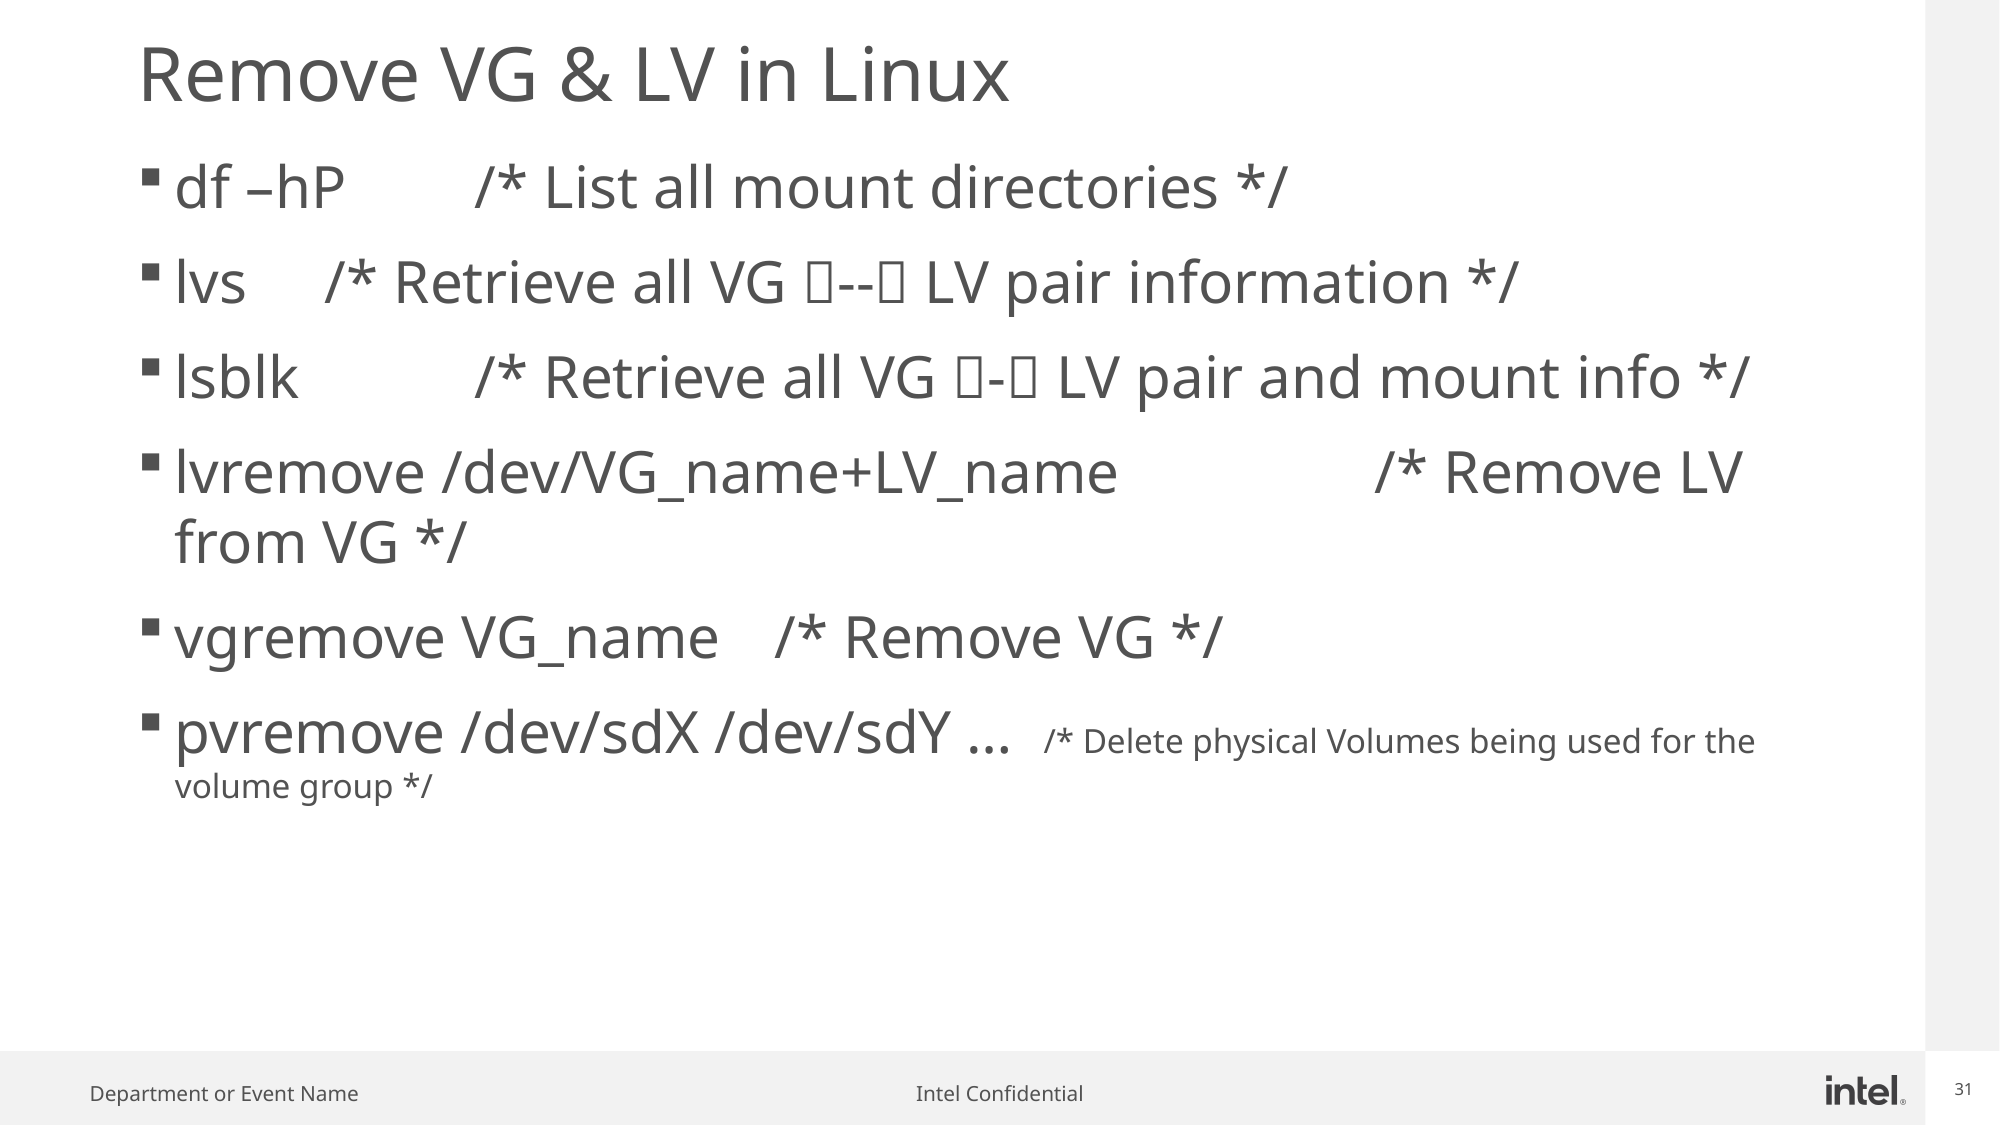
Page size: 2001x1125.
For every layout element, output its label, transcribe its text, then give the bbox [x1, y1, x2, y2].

picture [1826, 1075, 1906, 1105]
title Remove VG & LV in Linux [136, 36, 1863, 68]
list df –hP /* List all mount directories */ lvs /* Retrieve all VG -- LV pair information */ lsblk /* Retrieve all VG - LV pair and mount info */ lvremove /dev/VG_name+LV_name /* Remove LV from VG */ vgremove VG_name /* Remove VG */ pvremove /dev/sdX /dev/sdY … /* Delete physical Volumes being used for the volume group */ [136, 149, 1863, 1014]
